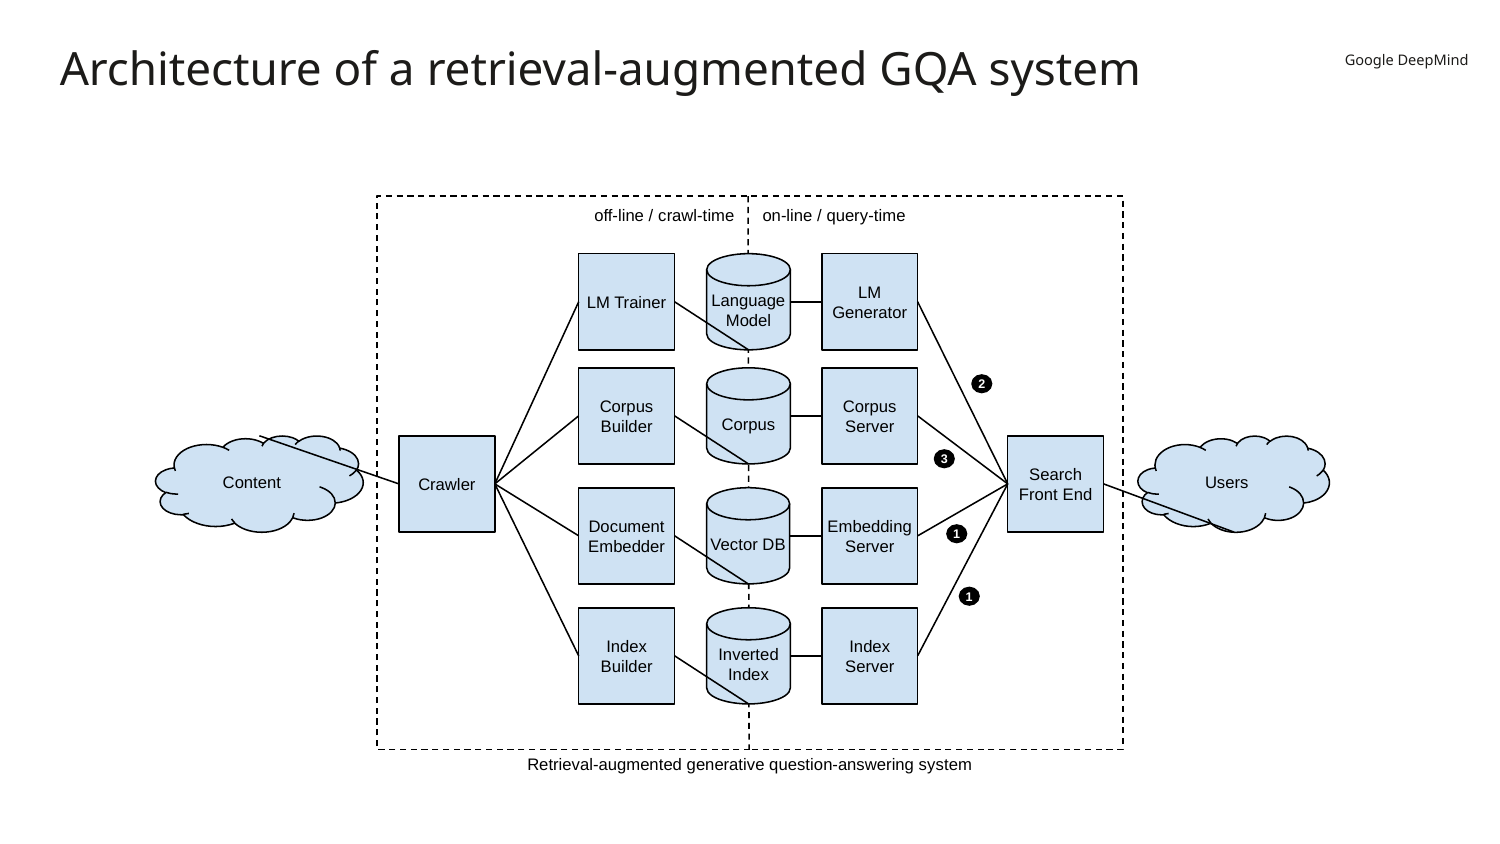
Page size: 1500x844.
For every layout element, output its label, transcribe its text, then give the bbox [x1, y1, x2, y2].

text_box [917, 415, 1008, 482]
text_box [494, 301, 579, 415]
text_box [750, 196, 1123, 750]
text_box [377, 196, 747, 750]
text_box Retrieval-augmented generative question-answering system [377, 752, 1123, 775]
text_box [494, 483, 579, 657]
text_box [494, 415, 579, 482]
text_box Content [155, 438, 364, 533]
title Architecture of a retrieval-augmented GQA system [59, 45, 1339, 187]
text_box Content [271, 436, 359, 468]
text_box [917, 483, 1008, 657]
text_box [917, 301, 1008, 415]
text_box Users [1137, 436, 1330, 533]
